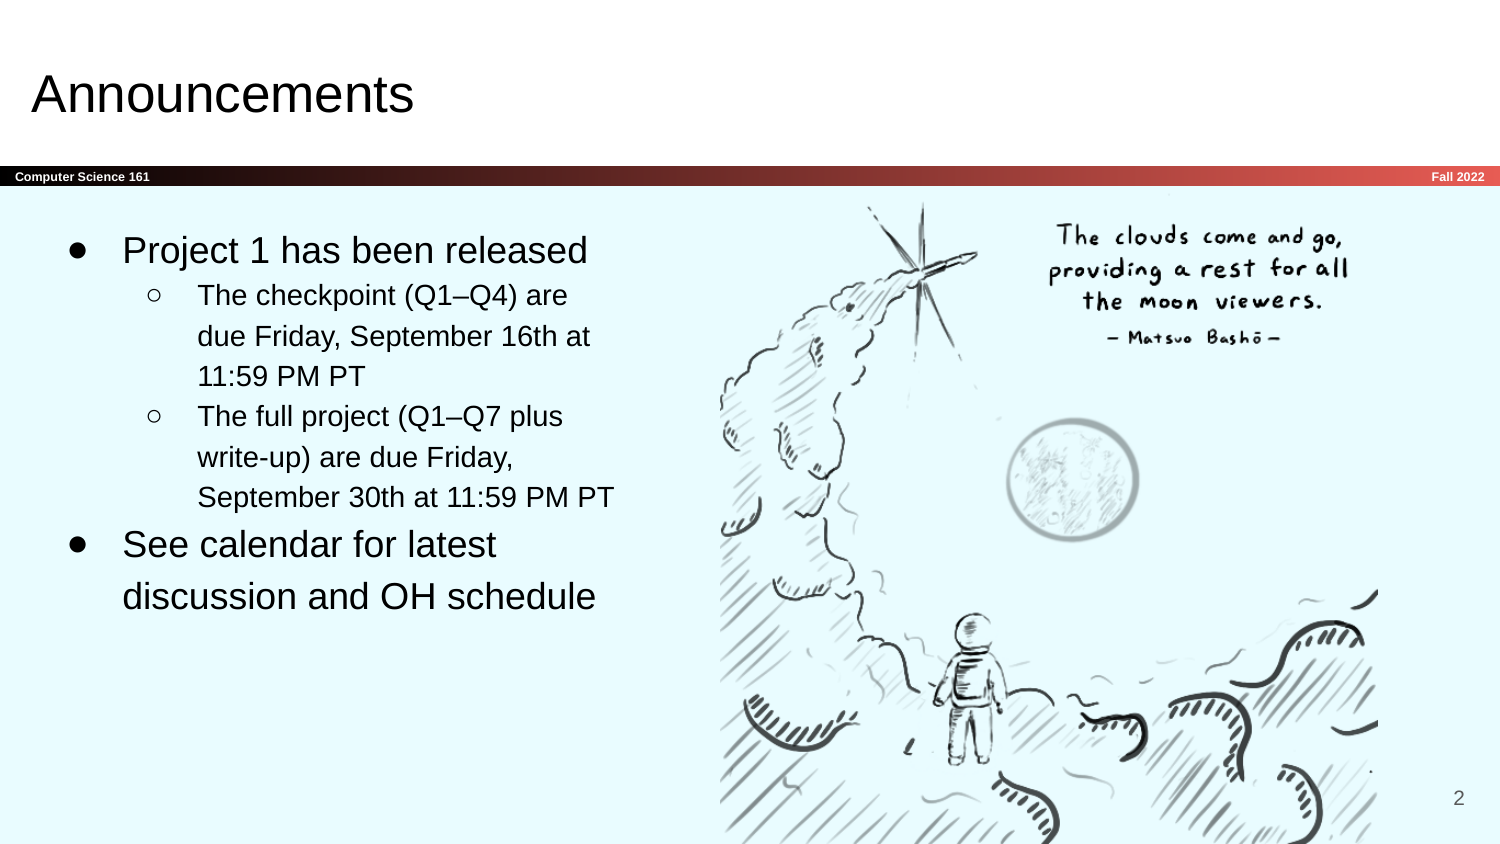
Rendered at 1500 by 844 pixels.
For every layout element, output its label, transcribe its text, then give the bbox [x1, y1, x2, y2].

title Announcements [16, 44, 1415, 139]
picture [0, 186, 1500, 844]
